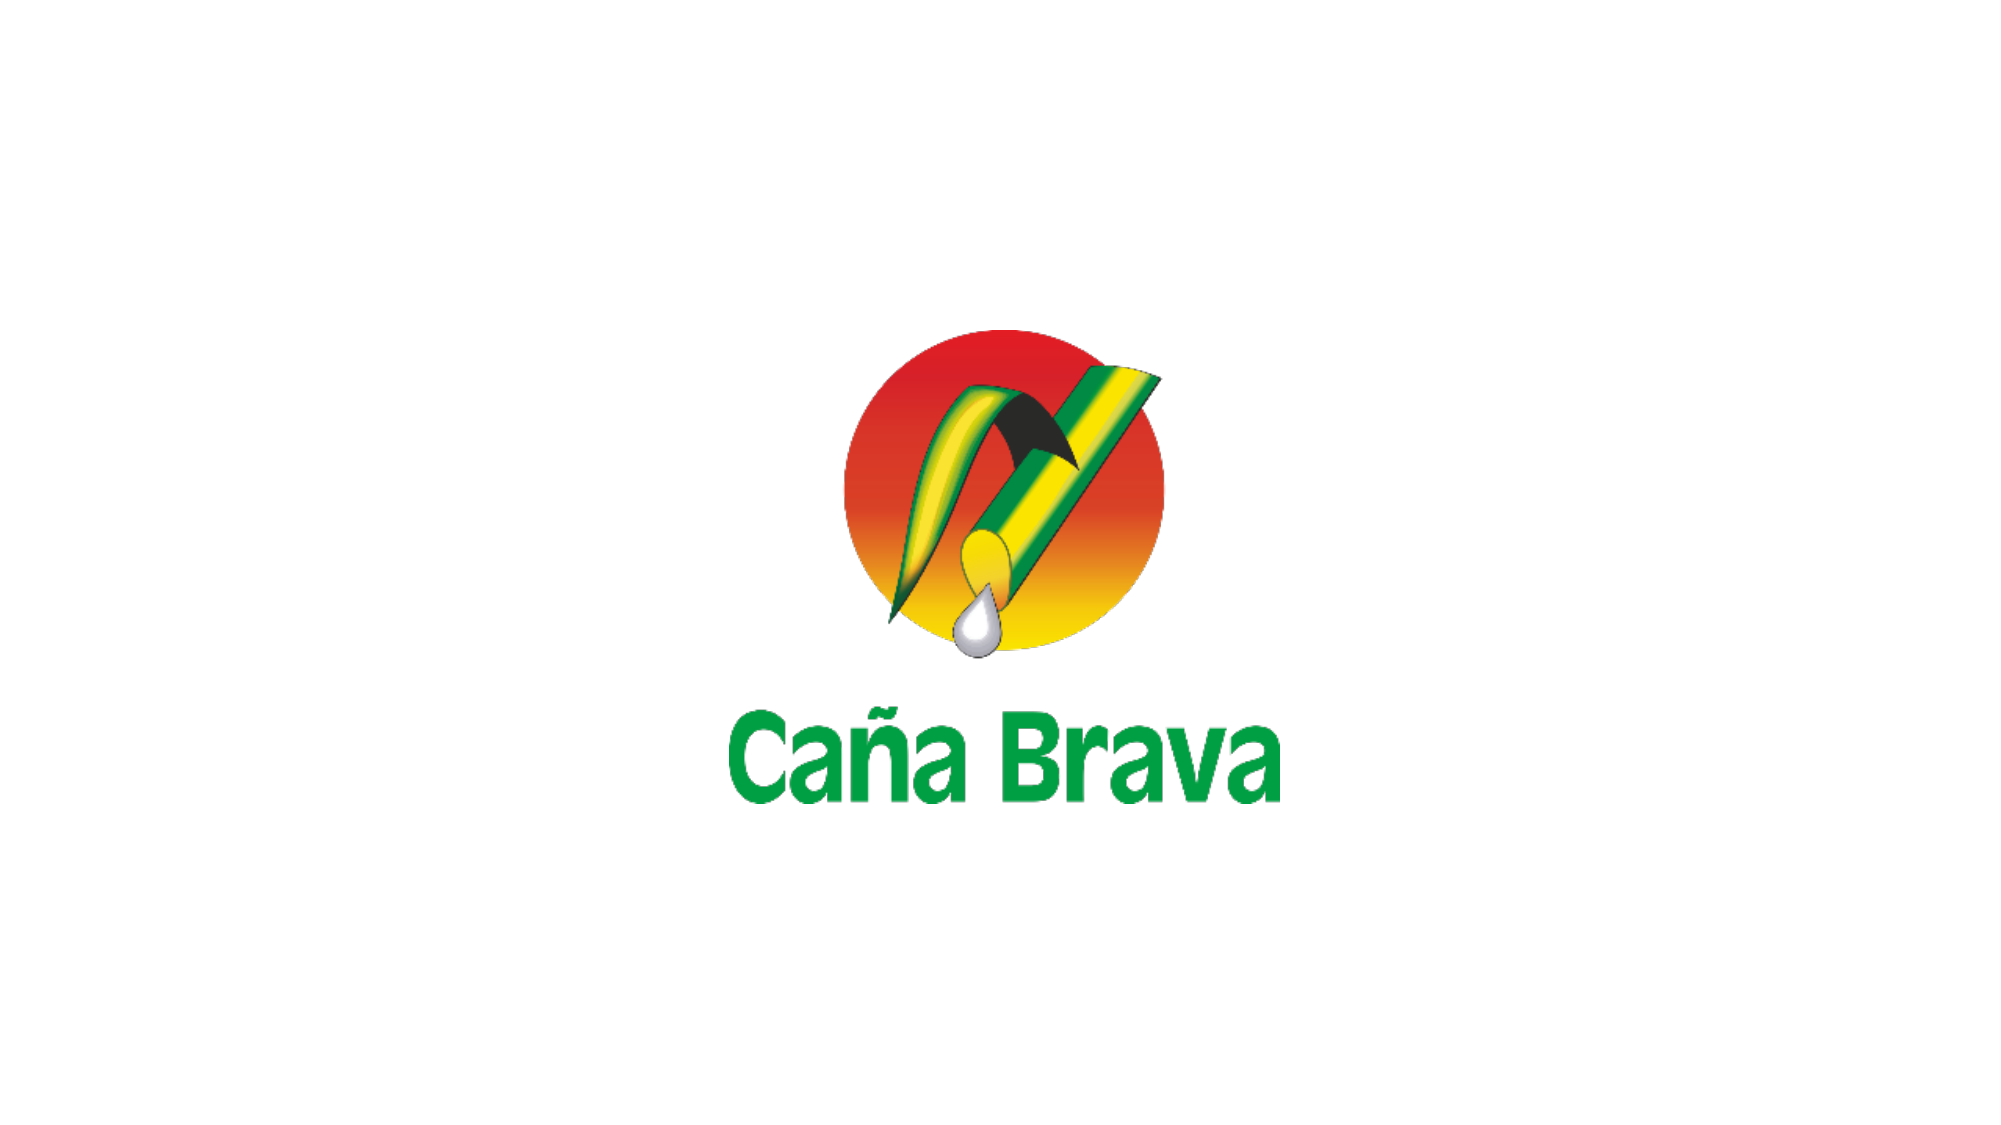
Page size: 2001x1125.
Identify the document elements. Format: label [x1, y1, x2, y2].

picture [729, 330, 1280, 804]
